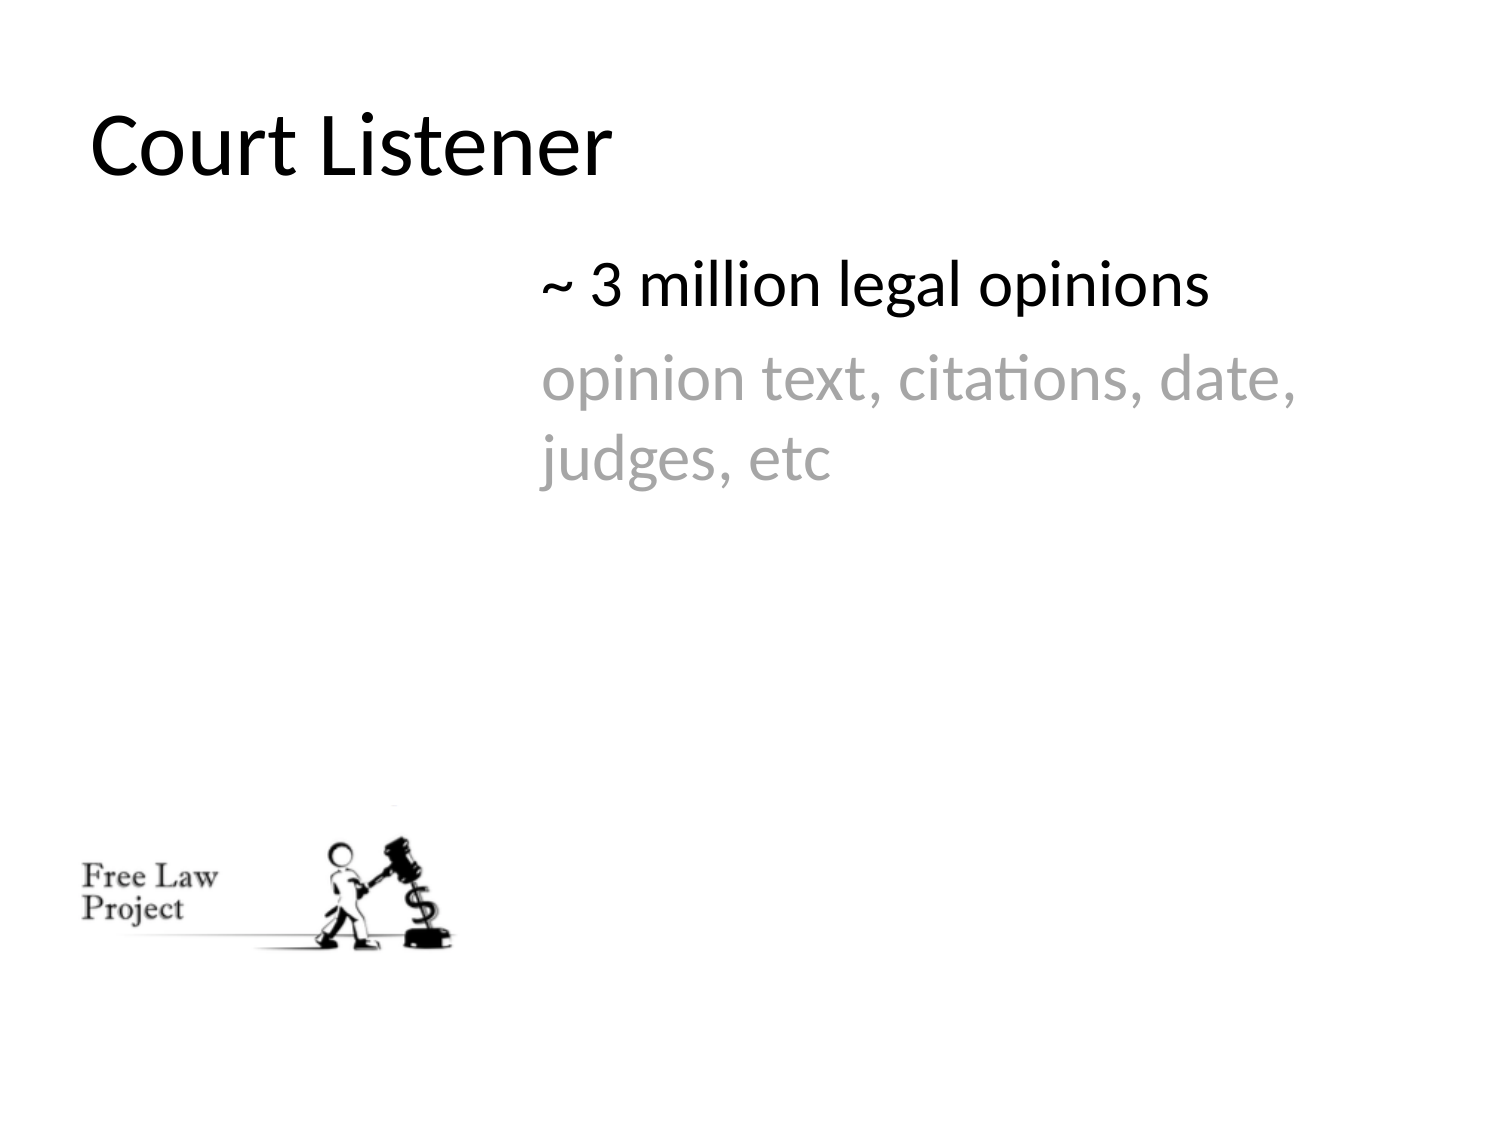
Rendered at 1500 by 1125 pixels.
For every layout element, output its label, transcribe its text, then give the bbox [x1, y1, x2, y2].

list ~ 3 million legal opinions opinion text, citations, date, judges, etc [525, 232, 1425, 1005]
picture [51, 805, 492, 965]
title Court Listener [75, 45, 1425, 233]
